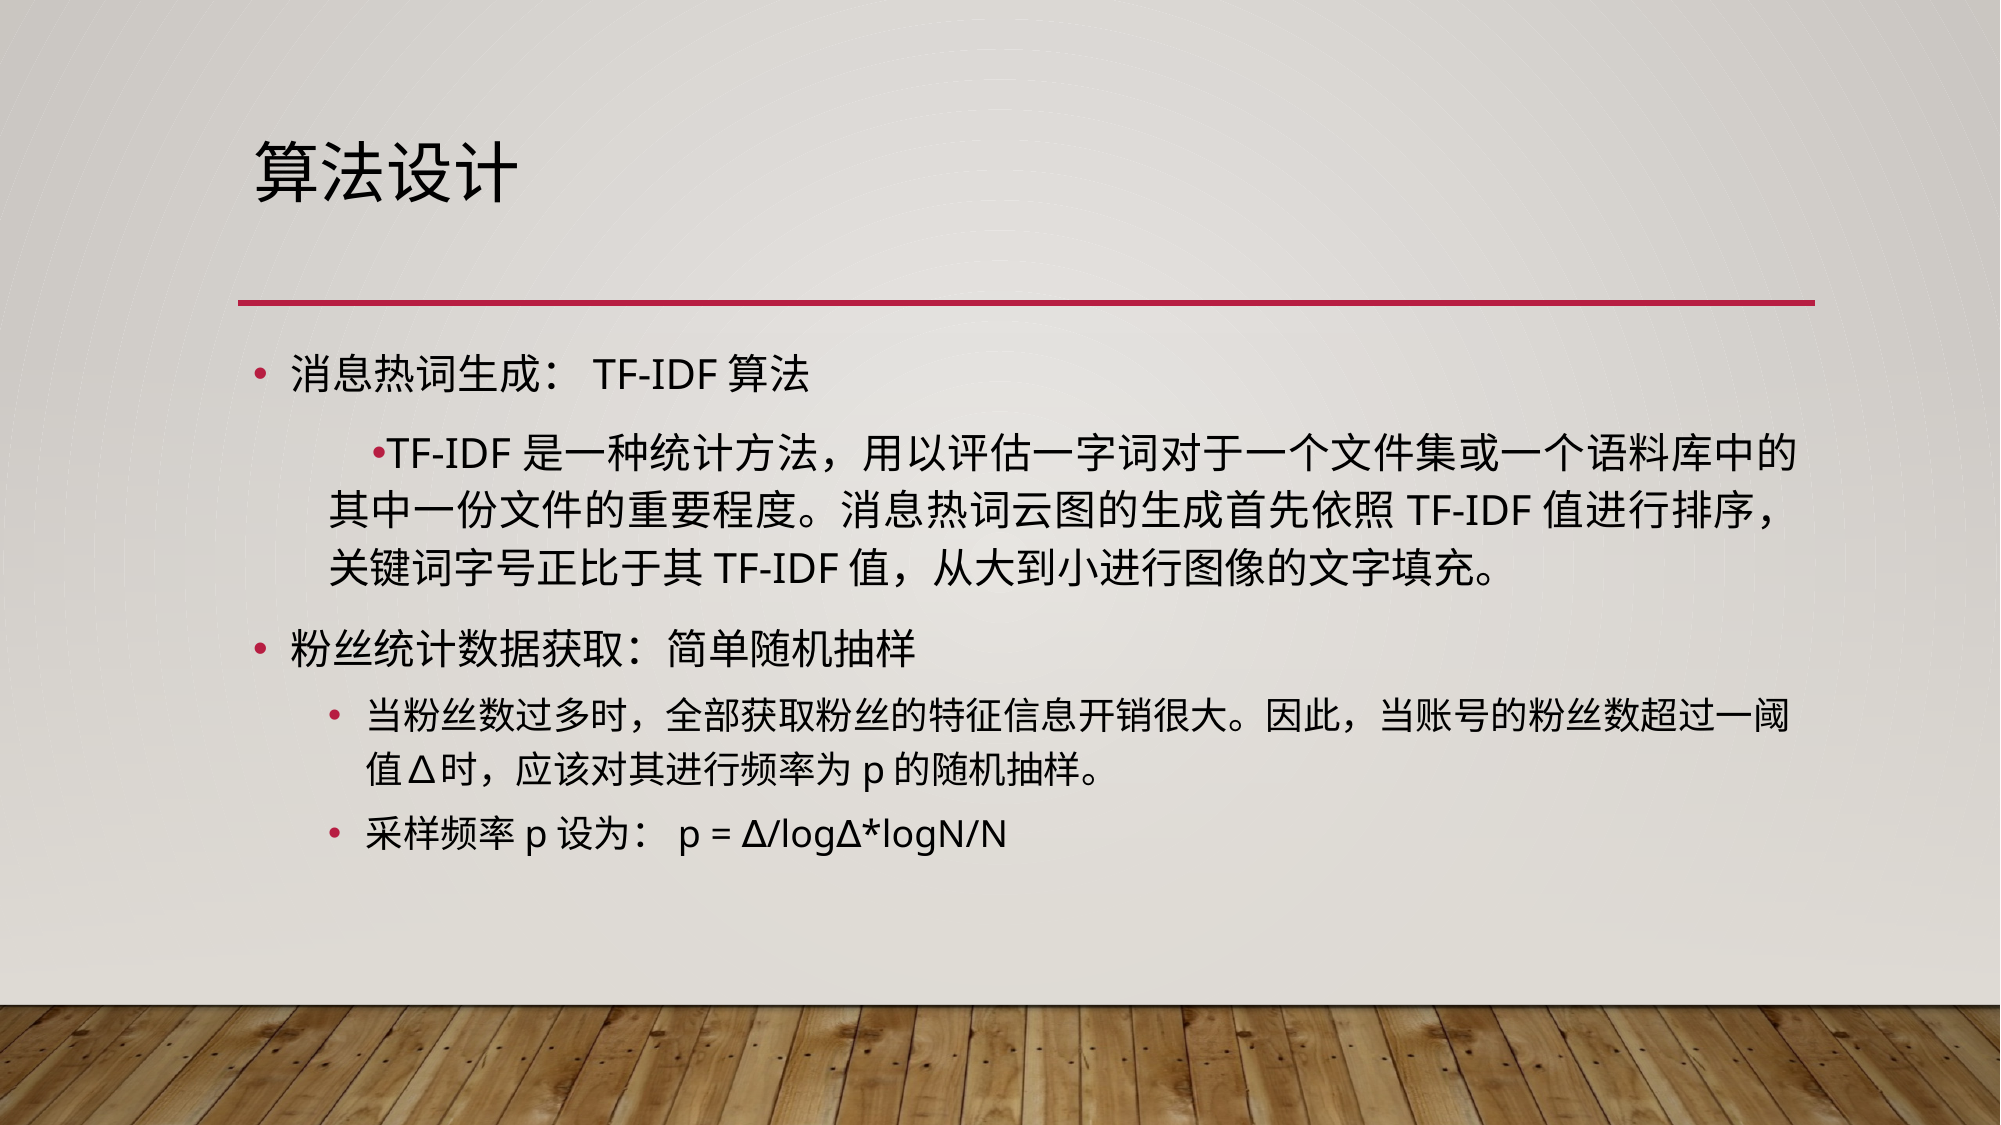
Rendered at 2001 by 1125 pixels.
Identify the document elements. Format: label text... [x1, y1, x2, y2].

list 消息热词生成：TF-IDF算法 TF-IDF是一种统计方法，用以评估一字词对于一个文件集或一个语料库中的其中一份文件的重要程度。消息热词云图的生成首先依照TF-IDF值进行排序，关键词字号正比于其TF-IDF值，从大到小进行图像的文字填充。 粉丝统计数据获取：简单随机抽样 当粉丝数过多时，全部获取粉丝的特征信息开销很大。因此，当账号的粉丝数超过一阈值∆时，应该对其进行频率为p的随机抽样。 采样频率p设为：p = ∆/log∆*logN/N [238, 330, 1814, 897]
title 算法设计 [238, 131, 1814, 305]
picture [0, 1005, 2000, 1125]
